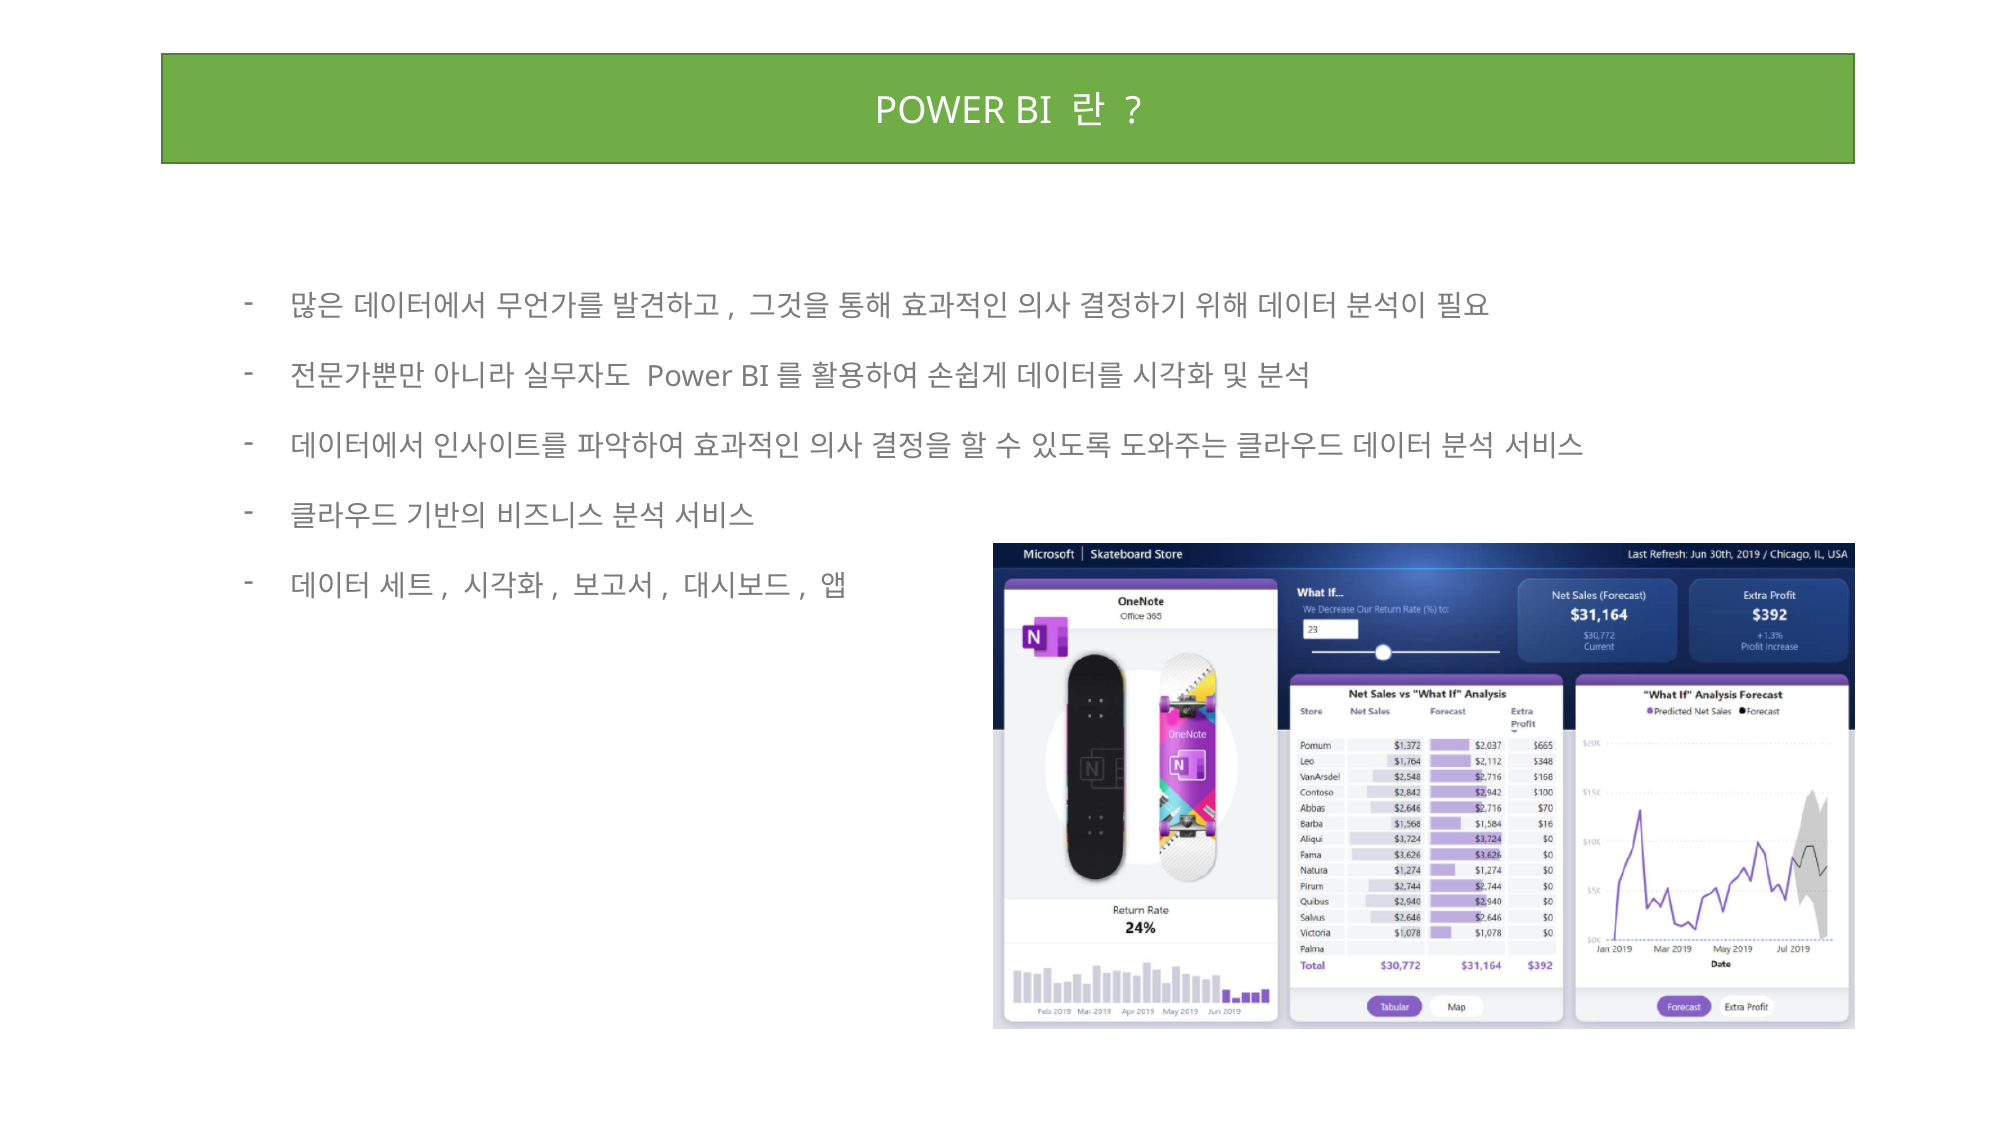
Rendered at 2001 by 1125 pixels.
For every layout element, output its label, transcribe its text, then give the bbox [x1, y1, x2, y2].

text_box 많은 데이터에서 무언가를 발견하고, 그것을 통해 효과적인 의사 결정하기 위해 데이터 분석이 필요 전문가뿐만 아니라 실무자도 Power BI를 활용하여 손쉽게 데이터를 시각화 및 분석 데이터에서 인사이트를 파악하여 효과적인 의사 결정을 할 수 있도록 도와주는 클라우드 데이터 분석 서비스 클라우드 기반의 비즈니스 분석 서비스 데이터 세트, 시각화, 보고서, 대시보드, 앱 [229, 280, 1602, 610]
picture [993, 543, 1855, 1029]
text_box POWER BI 란 ? [161, 53, 1855, 164]
